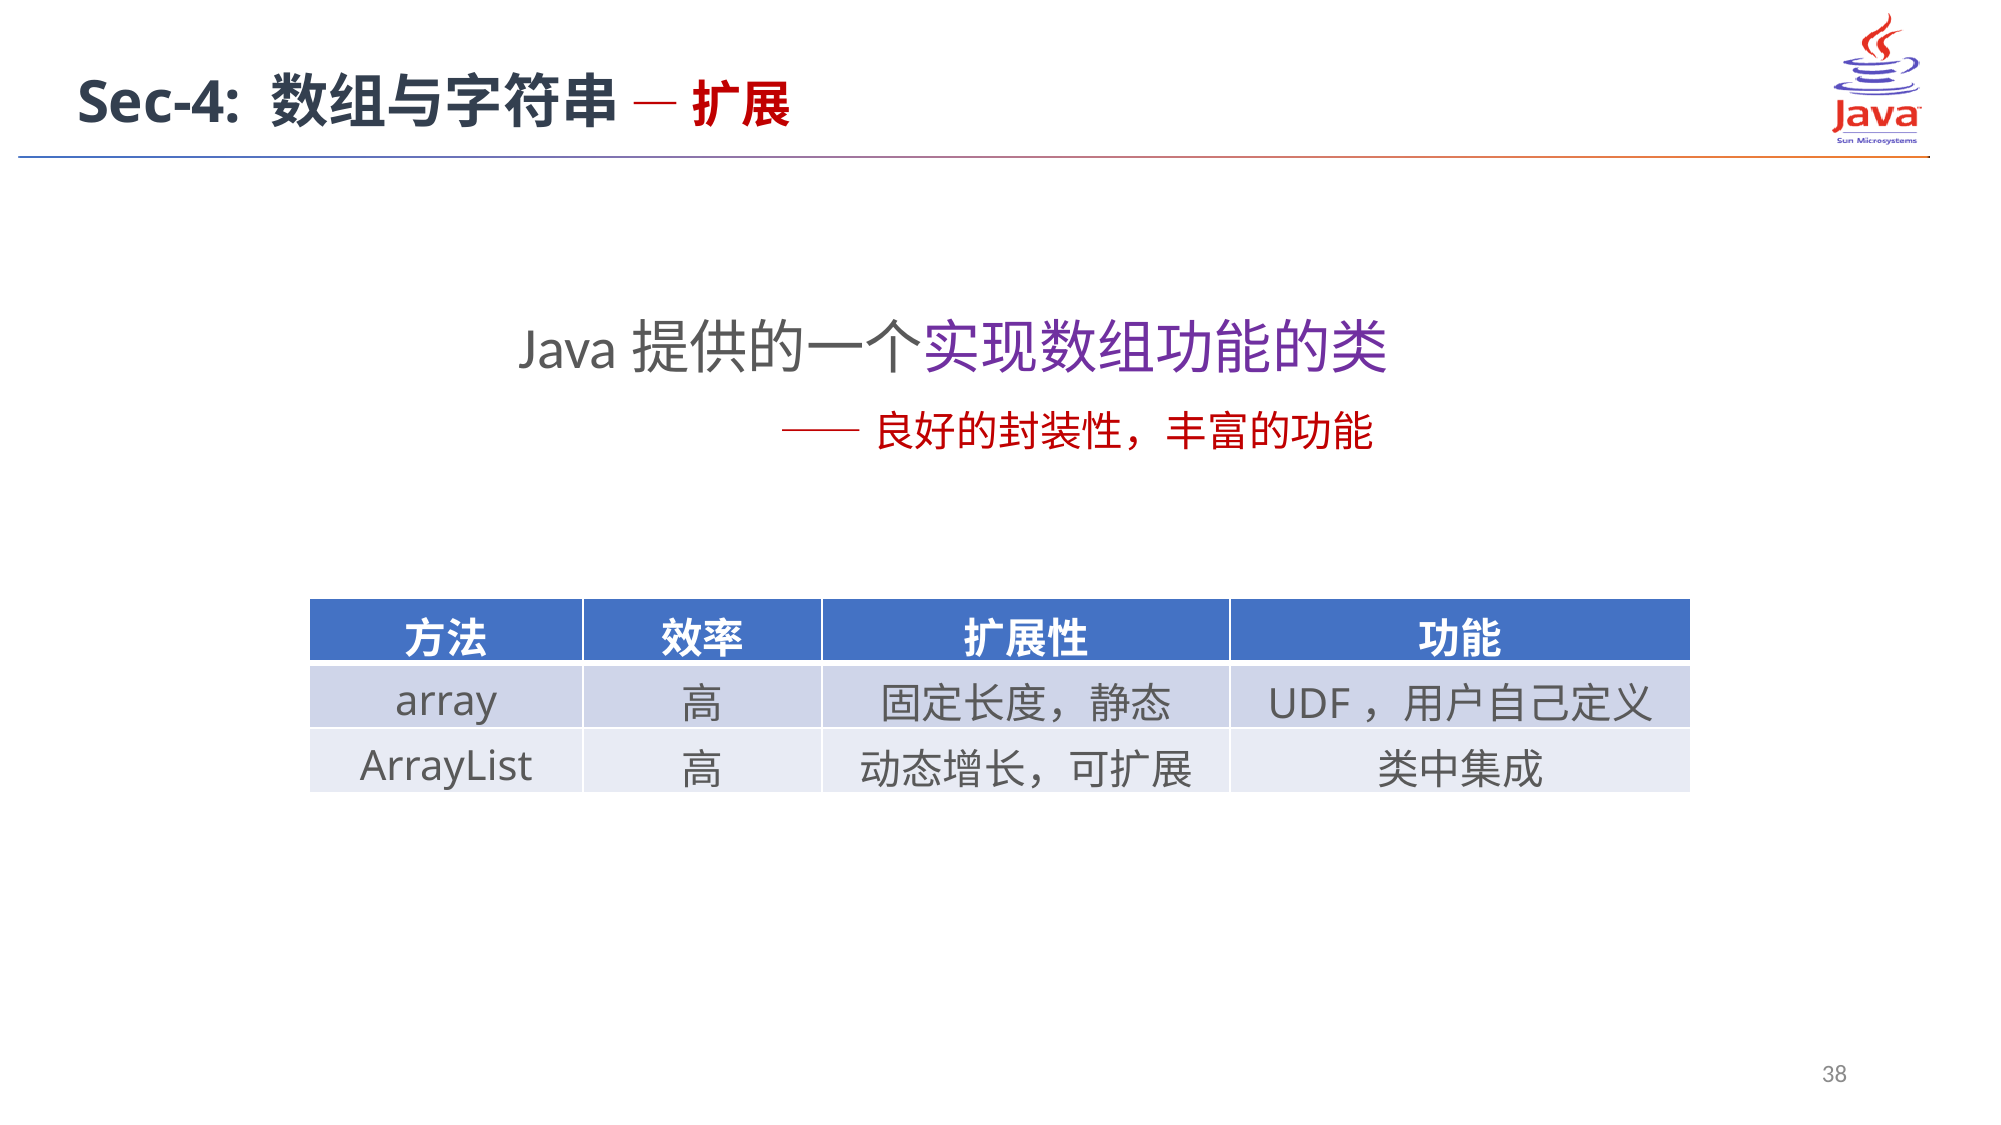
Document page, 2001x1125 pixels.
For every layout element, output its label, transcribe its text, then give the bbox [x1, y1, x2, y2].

table_cell ArrayList [310, 729, 582, 792]
table_cell array [310, 666, 582, 727]
table_cell 动态增长，可扩展 [823, 729, 1229, 792]
picture [1825, 9, 1930, 149]
table_header 扩展性 [823, 599, 1229, 660]
table_header 功能 [1231, 599, 1690, 660]
table_cell 高 [584, 729, 821, 792]
slide_number 38 [1412, 1042, 1863, 1103]
table_cell 高 [584, 666, 821, 727]
table_cell 类中集成 [1231, 729, 1690, 792]
table_header 效率 [584, 599, 821, 660]
text_box Sec-4: 数组与字符串 — 扩展 [75, 62, 1047, 135]
table_cell UDF，用户自己定义 [1231, 666, 1690, 727]
text_box Java提供的一个实现数组功能的类 ——良好的封装性，丰富的功能 [503, 302, 1603, 463]
table_header 方法 [310, 599, 582, 660]
table_cell 固定长度，静态 [823, 666, 1229, 727]
